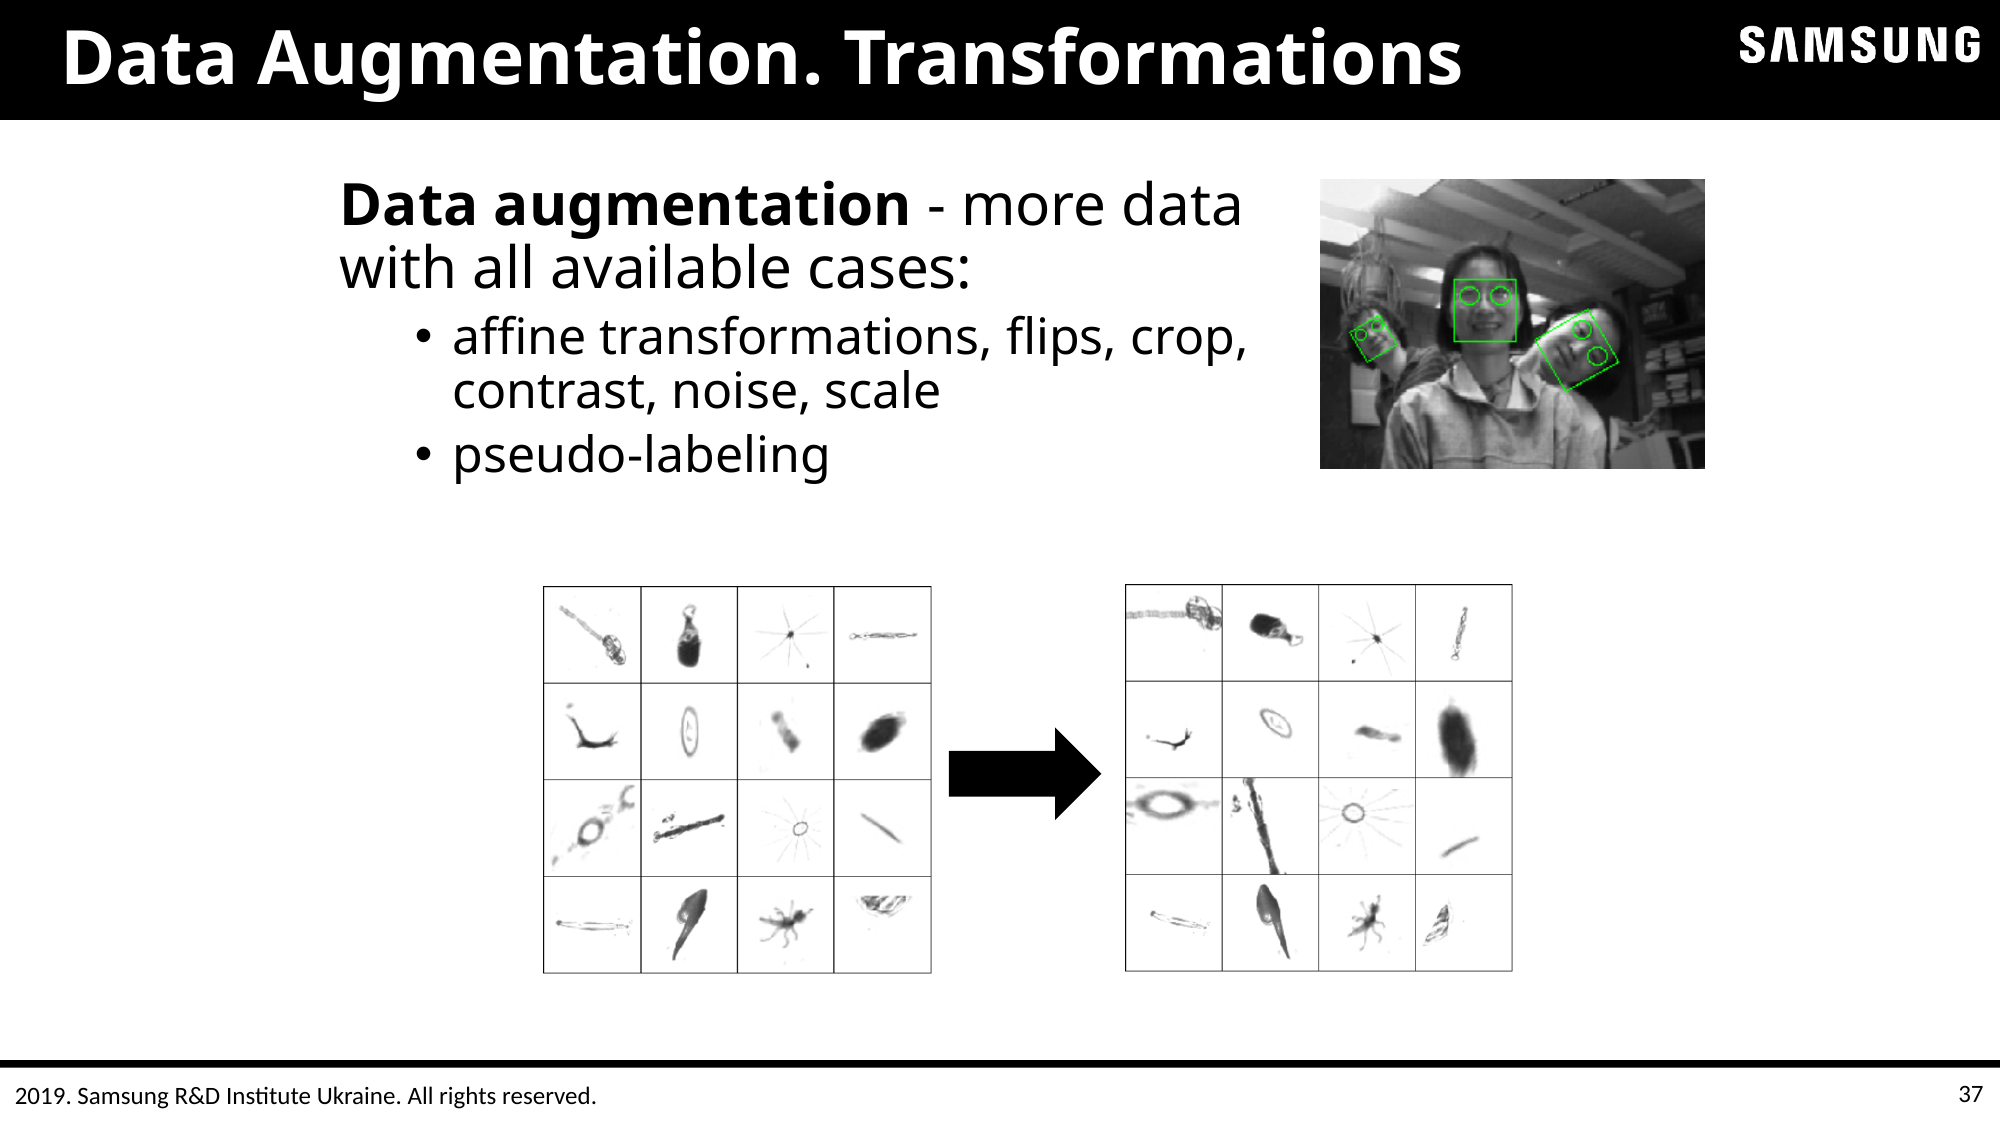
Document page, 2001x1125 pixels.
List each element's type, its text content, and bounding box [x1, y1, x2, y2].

picture [1734, 20, 1982, 67]
slide_number 37 [1548, 1062, 1999, 1123]
text_box [948, 727, 1102, 820]
picture [1320, 179, 1705, 469]
title Data Augmentation. Transformations [0, 0, 1734, 120]
text_box Data augmentation - more data with all available cases: affine transformations, flips, crop, contrast, noise, scale pseudo-labeling [324, 167, 1350, 1018]
picture [543, 586, 932, 975]
footer 2019. Samsung R&D Institute Ukraine. All rights reserved. [0, 1065, 645, 1125]
picture [1124, 584, 1513, 972]
